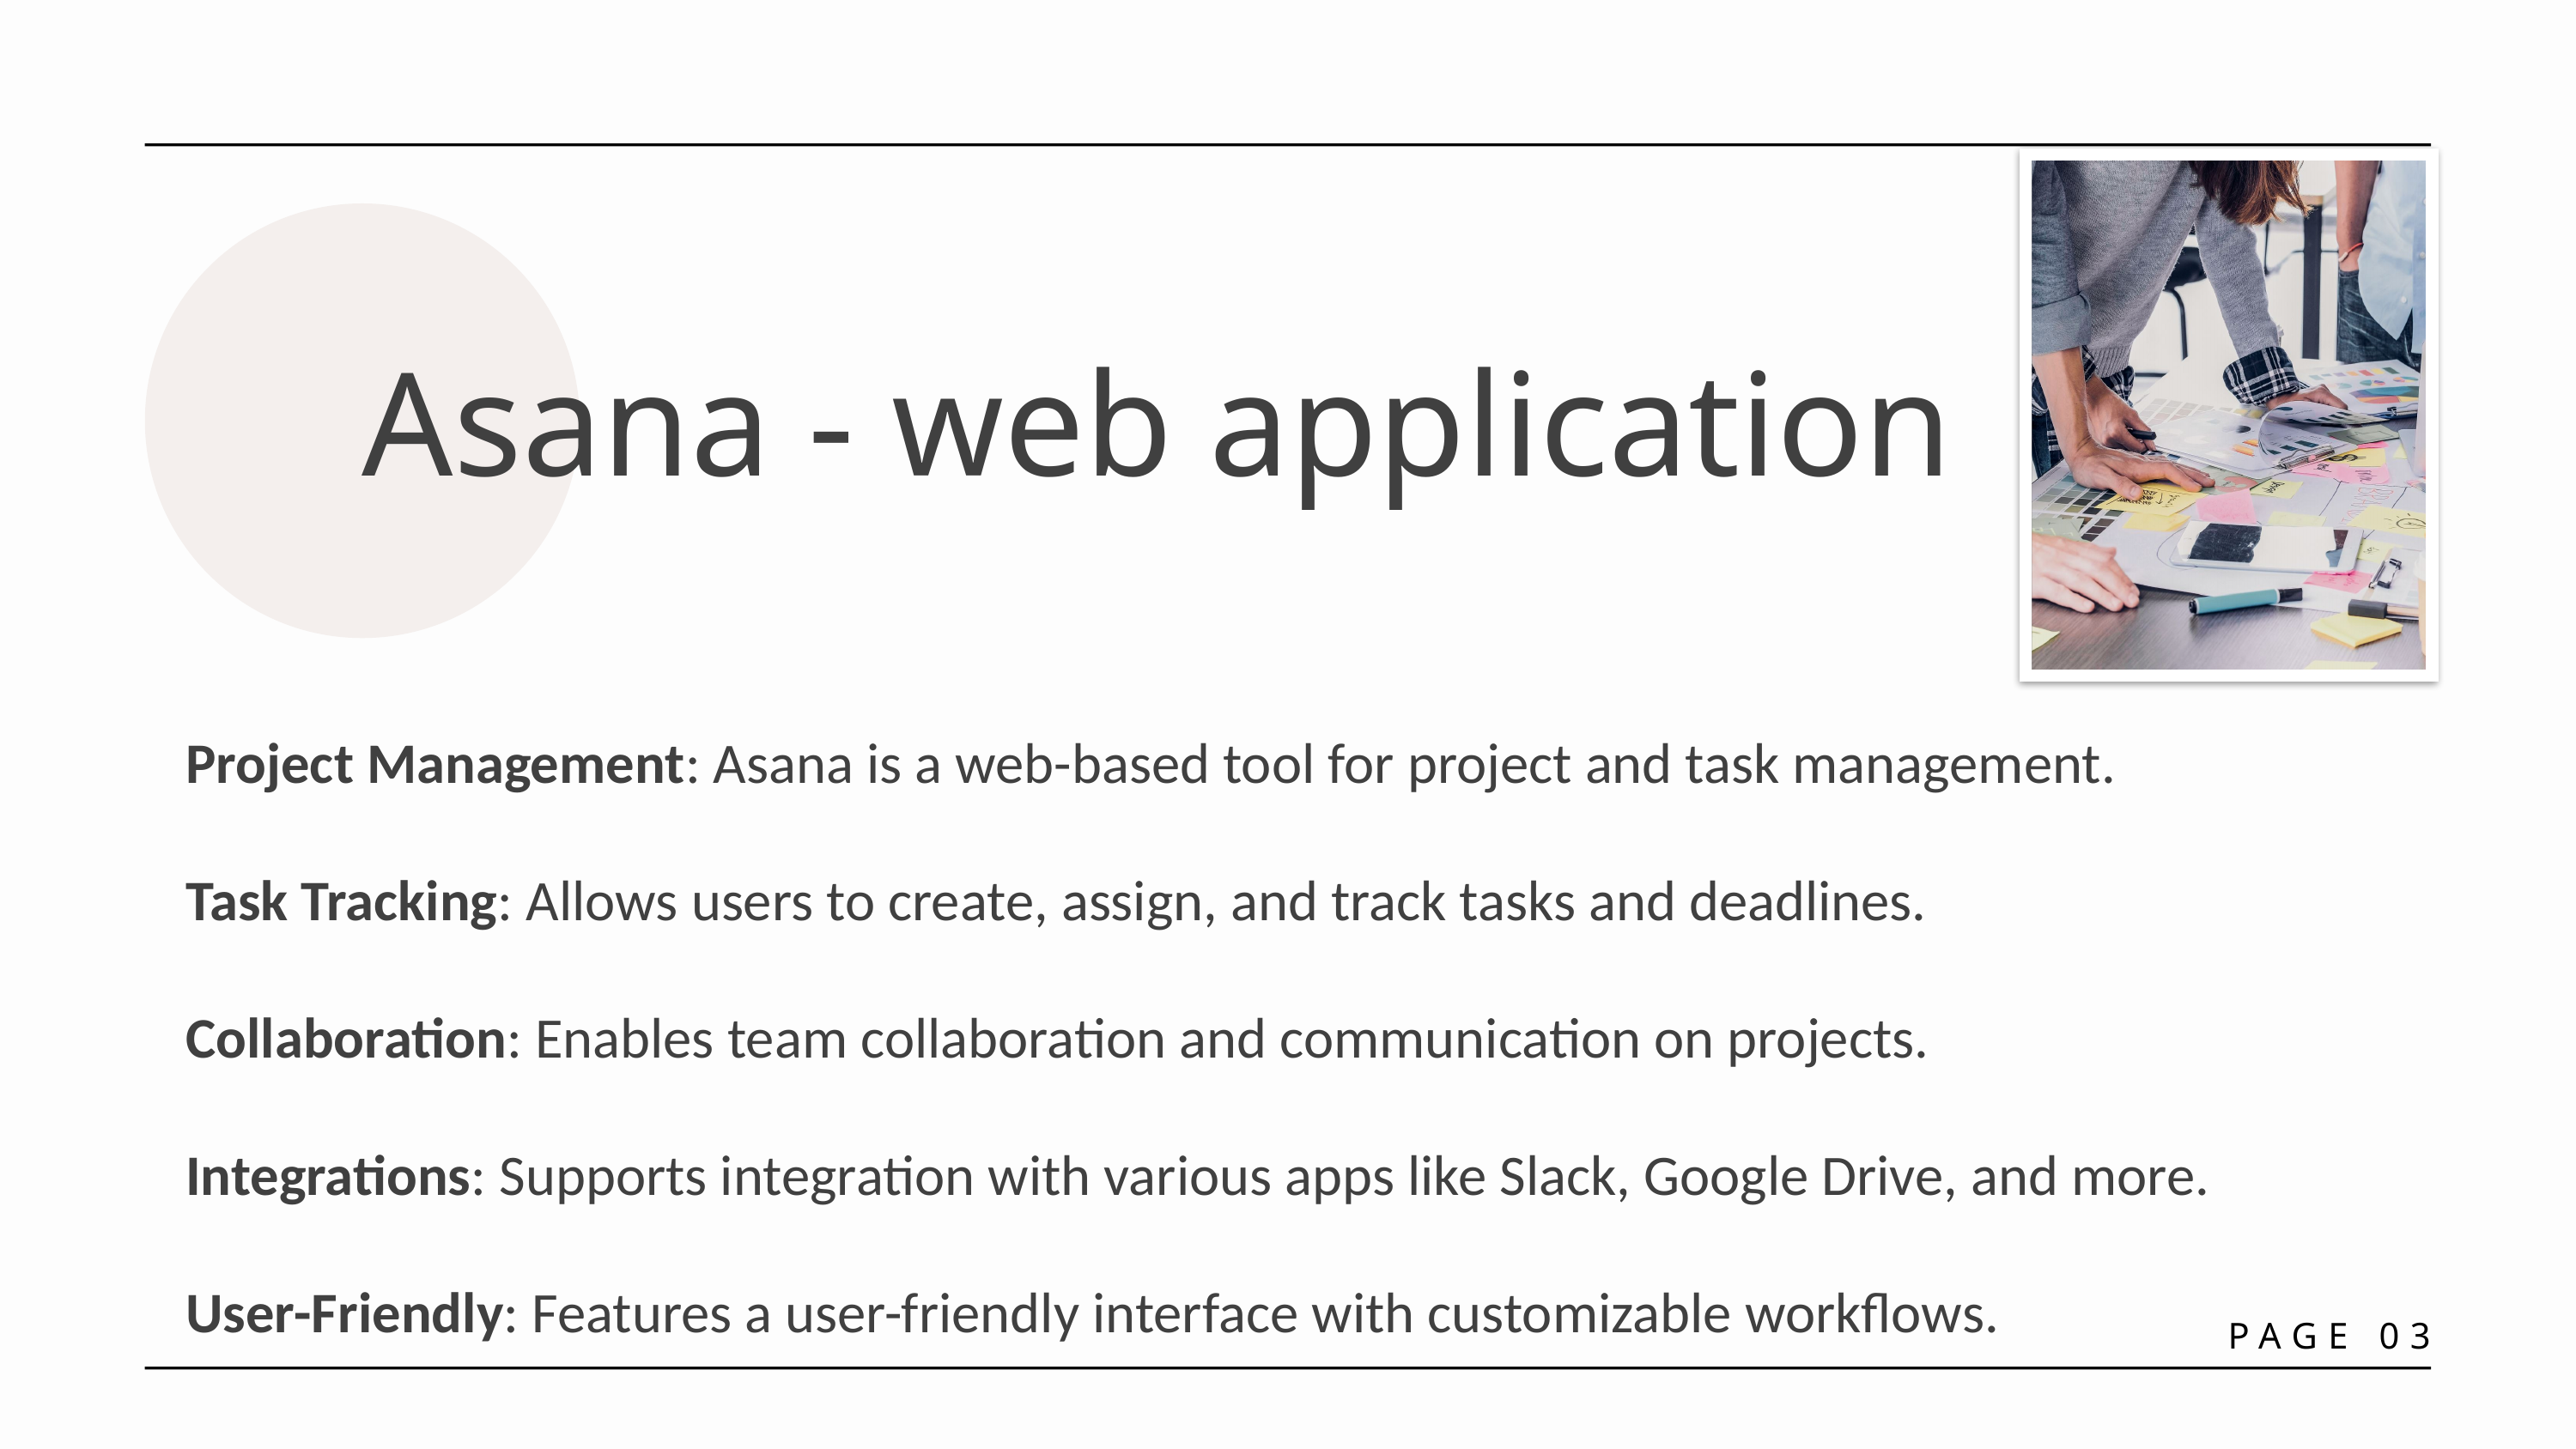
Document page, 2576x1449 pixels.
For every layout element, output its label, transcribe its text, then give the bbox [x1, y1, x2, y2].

text_box Project Management: Asana is a web-based tool for project and task management. Task Tracking: Allows users to create, assign, and track tasks and deadlines. Collaboration: Enables team collaboration and communication on projects. Integrations: Supports integration with various apps like Slack, Google Drive, and more. User-Friendly: Features a user-friendly interface with customizable workflows. [185, 657, 2472, 1344]
picture [2032, 161, 2427, 670]
text_box Asana - web application [583, 319, 1986, 505]
text_box PAGE 03 [2014, 1344, 2432, 1357]
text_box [144, 203, 580, 639]
